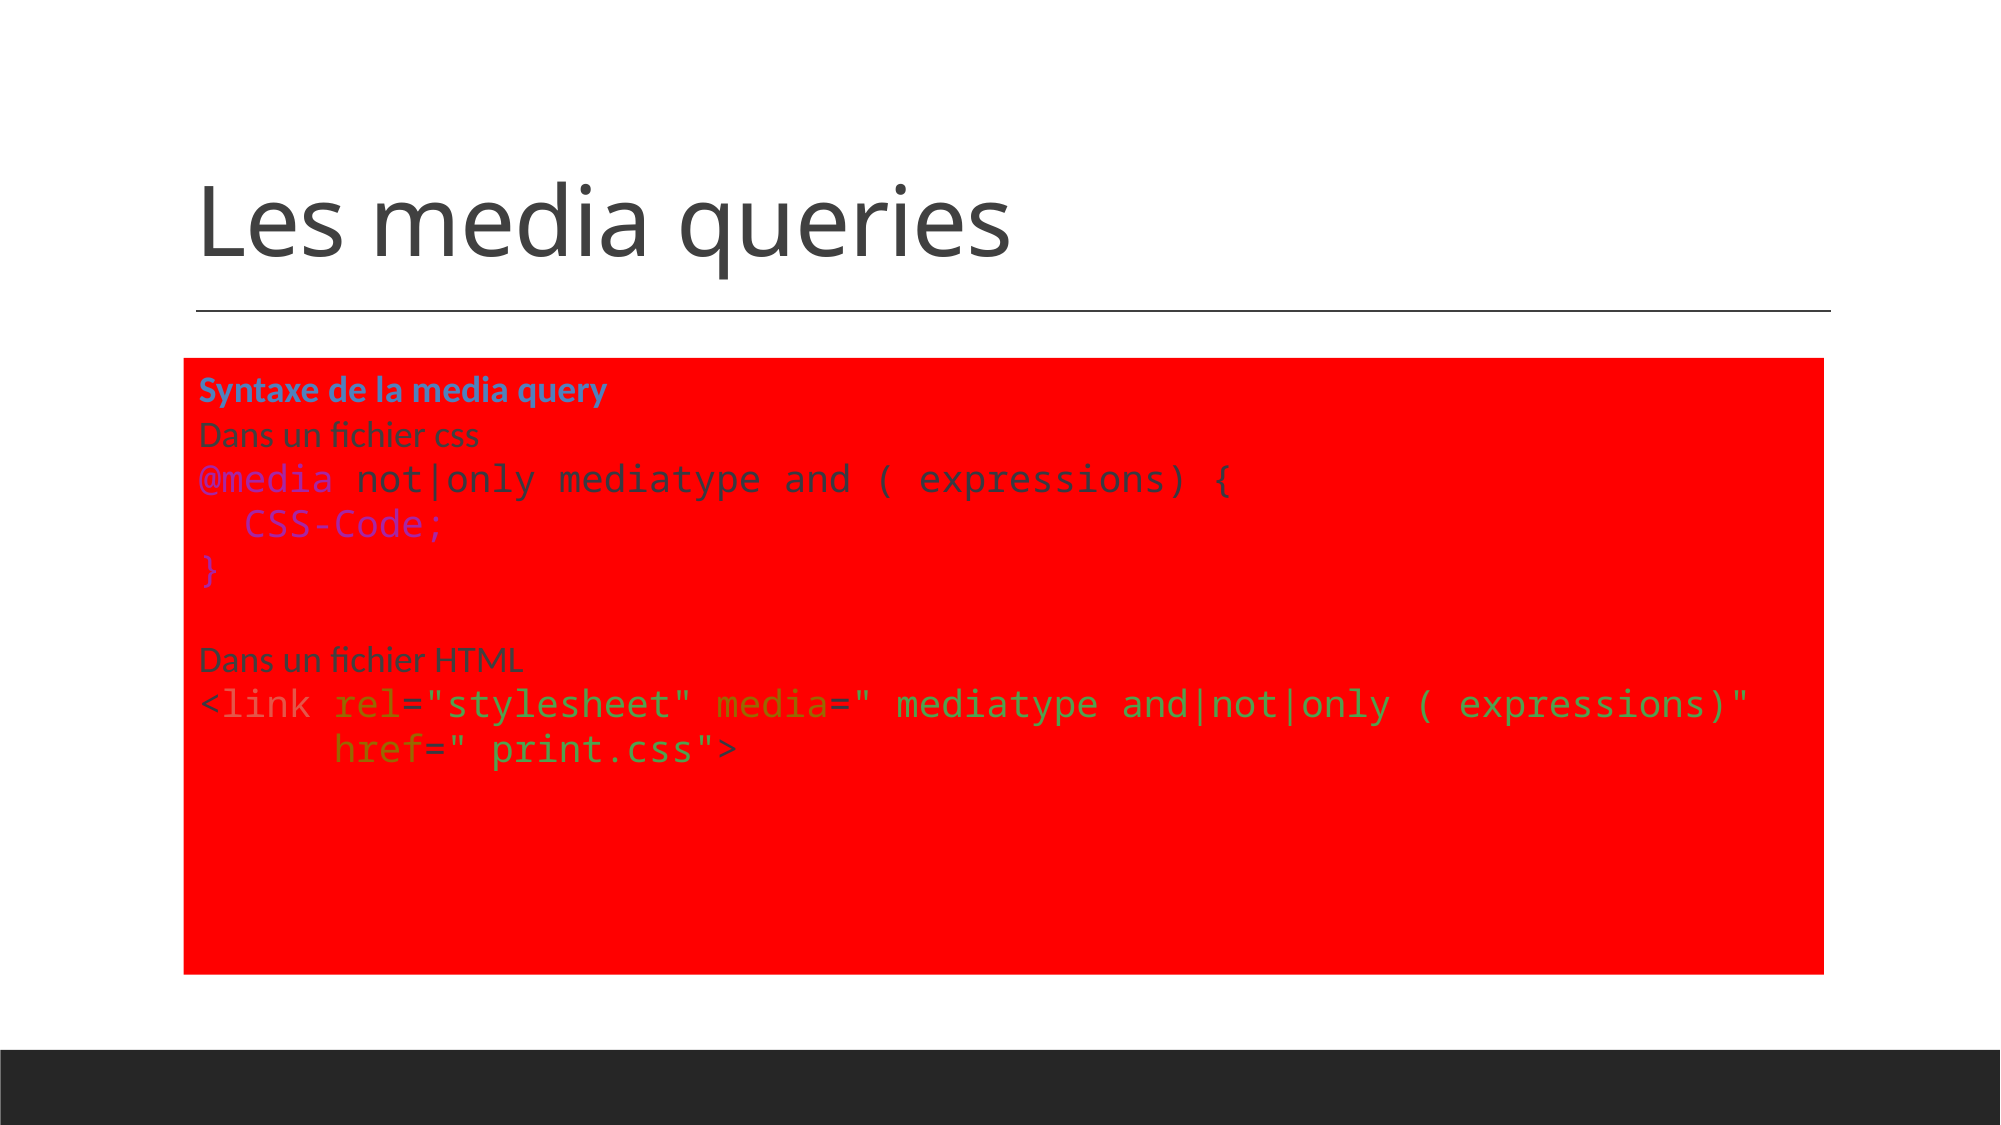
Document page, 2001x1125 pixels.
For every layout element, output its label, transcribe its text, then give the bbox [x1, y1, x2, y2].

title Les media queries [180, 47, 1830, 285]
list Syntaxe de la media query Dans un fichier css @media not|only mediatype and ( expressions) { CSS-Code; } Dans un fichier HTML <link rel="stylesheet" media=" mediatype and|not|only ( expressions)" href=" print.css"> [183, 357, 1824, 975]
